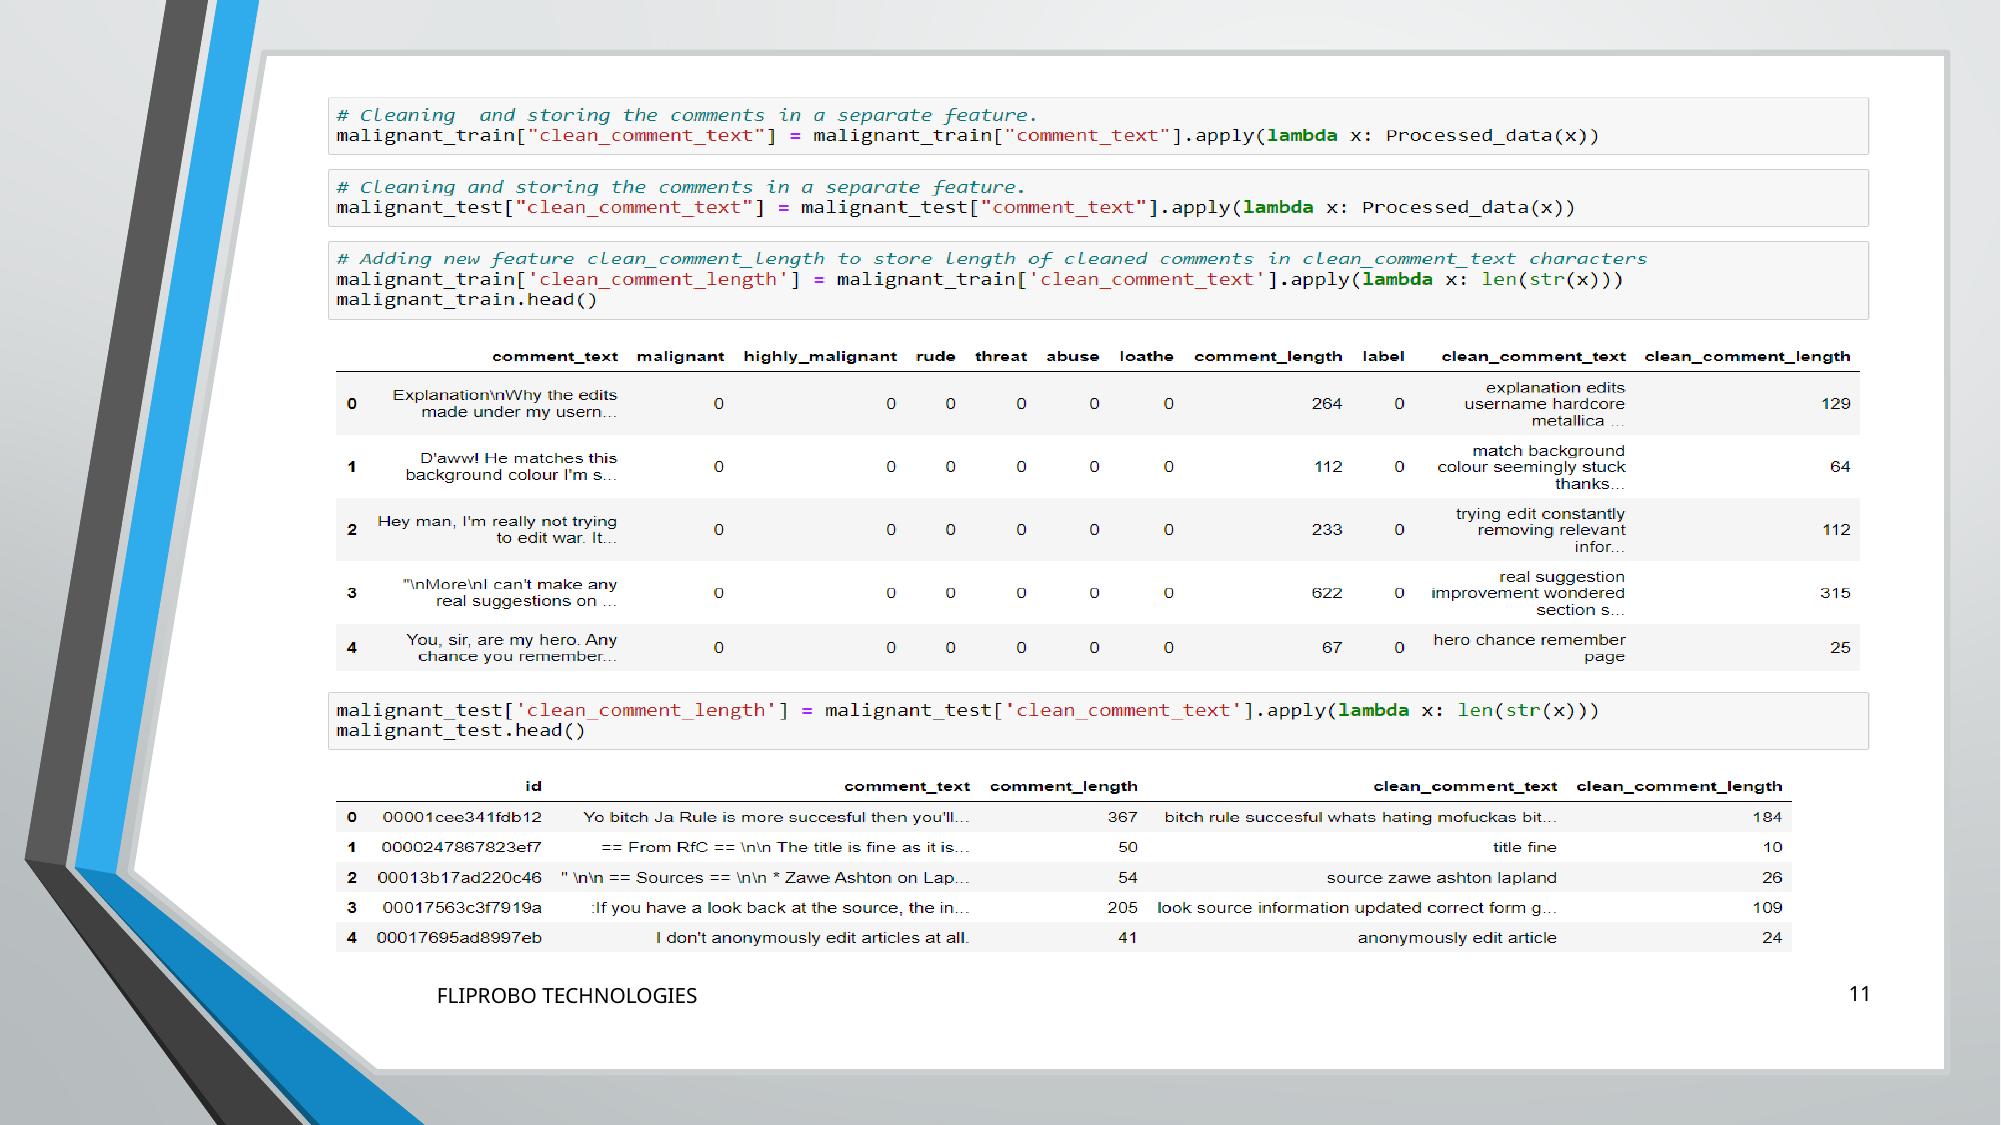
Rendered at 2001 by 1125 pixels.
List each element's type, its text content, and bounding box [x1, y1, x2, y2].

text_box [425, 51, 1949, 1074]
slide_number 11 [1796, 965, 1887, 1025]
picture [320, 88, 1870, 964]
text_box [24, 0, 425, 1125]
footer FLIPROBO TECHNOLOGIES [425, 965, 1584, 1025]
